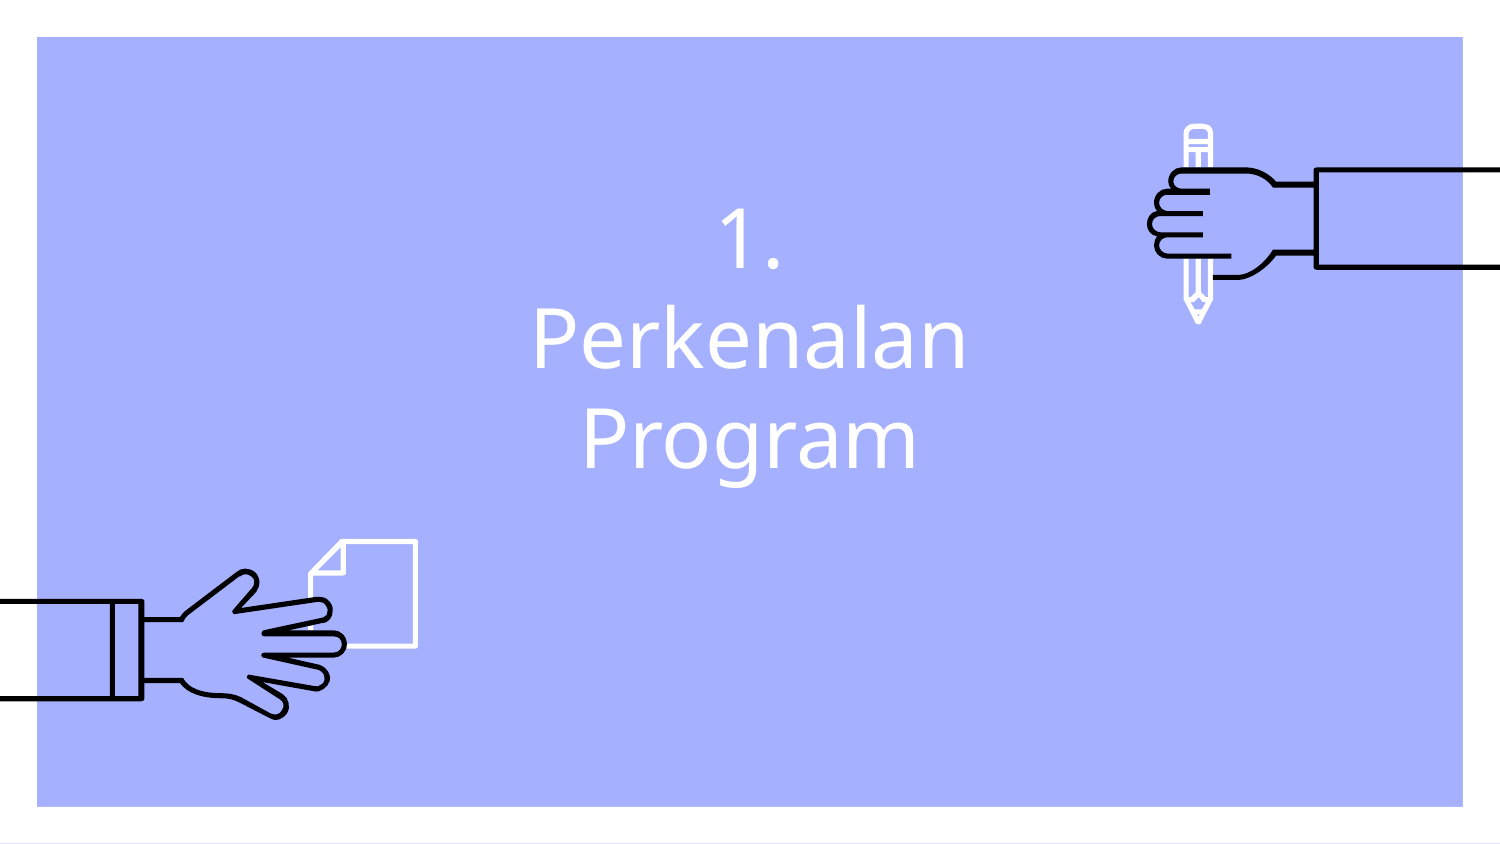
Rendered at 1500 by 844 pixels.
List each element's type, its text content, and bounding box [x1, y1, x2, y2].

title 1. Perkenalan Program [430, 309, 1070, 500]
